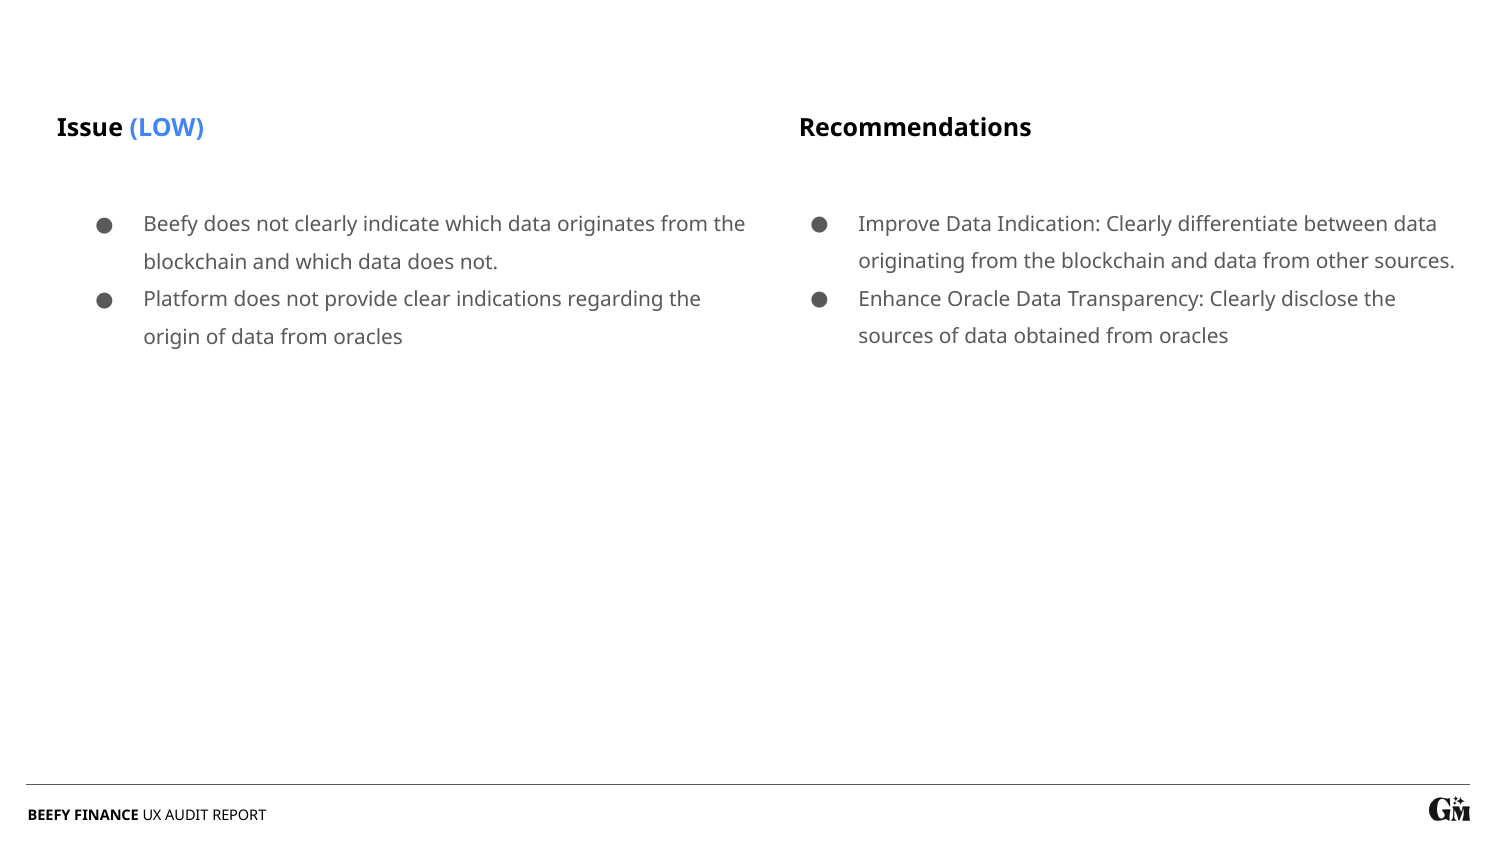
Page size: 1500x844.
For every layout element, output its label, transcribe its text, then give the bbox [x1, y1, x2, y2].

text_box Beefy does not clearly indicate which data originates from the blockchain and which data does not. Platform does not provide clear indications regarding the origin of data from oracles [53, 183, 769, 364]
text_box Improve Data Indication: Clearly differentiate between data originating from the blockchain and data from other sources. Enhance Oracle Data Transparency: Clearly disclose the sources of data obtained from oracles [768, 182, 1484, 363]
text_box Issue (LOW) [41, 96, 535, 157]
picture [1429, 796, 1470, 821]
text_box Recommendations [783, 96, 1320, 156]
